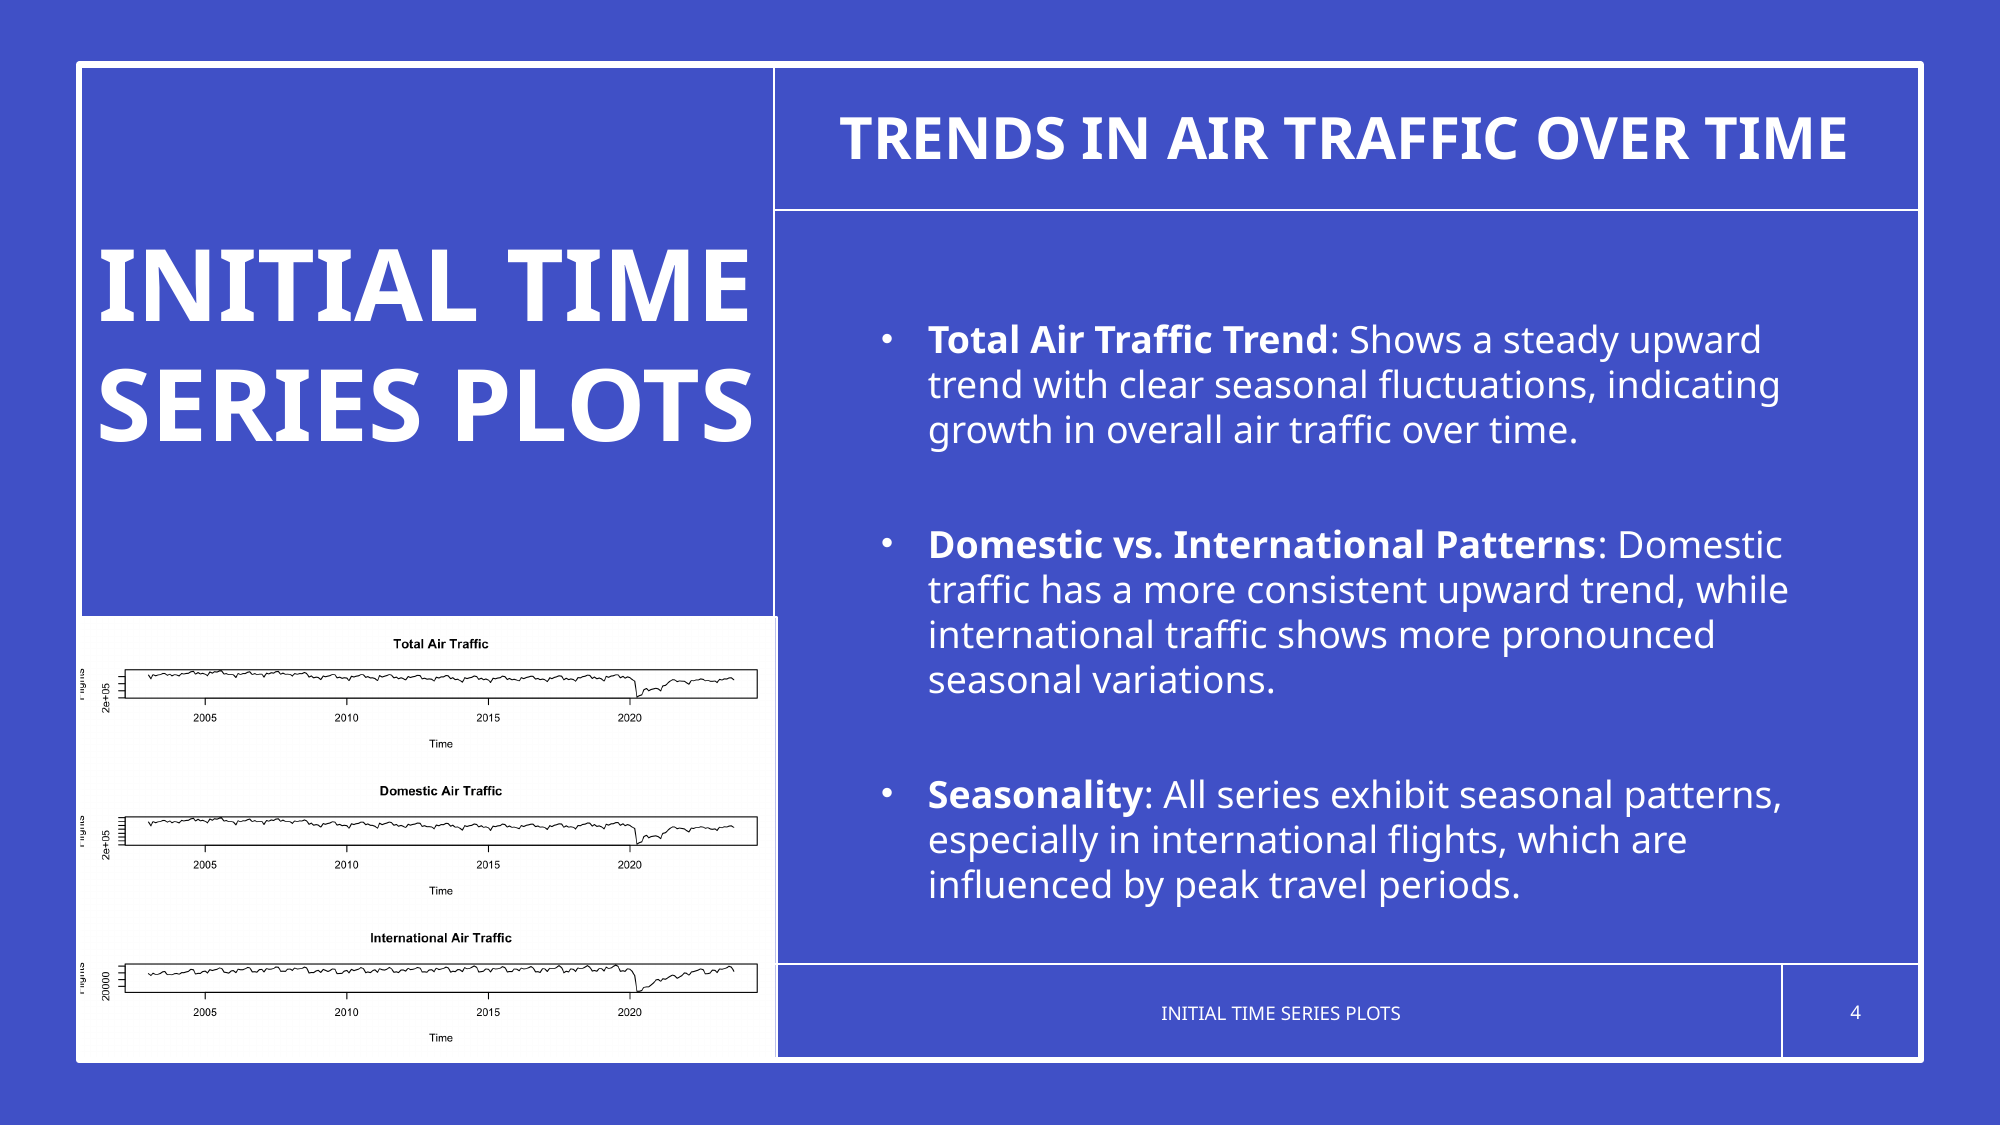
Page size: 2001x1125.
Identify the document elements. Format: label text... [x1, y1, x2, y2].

text_box Initial Time Series Plots [78, 64, 774, 616]
footer Initial Time Series Plots [794, 983, 1768, 1044]
title Trends in Air Traffic Over Time [774, 64, 1915, 207]
slide_number 4 [1798, 983, 1877, 1044]
list Total Air Traffic Trend: Shows a steady upward trend with clear seasonal fluctuations, indicating growth in overall air traffic over time. Domestic vs. International Patterns: Domestic traffic has a more consistent upward trend, while international traffic shows more pronounced seasonal variations. Seasonality: All series exhibit seasonal patterns, especially in international flights, which are influenced by peak travel periods. [866, 308, 1862, 915]
picture [79, 617, 776, 1058]
